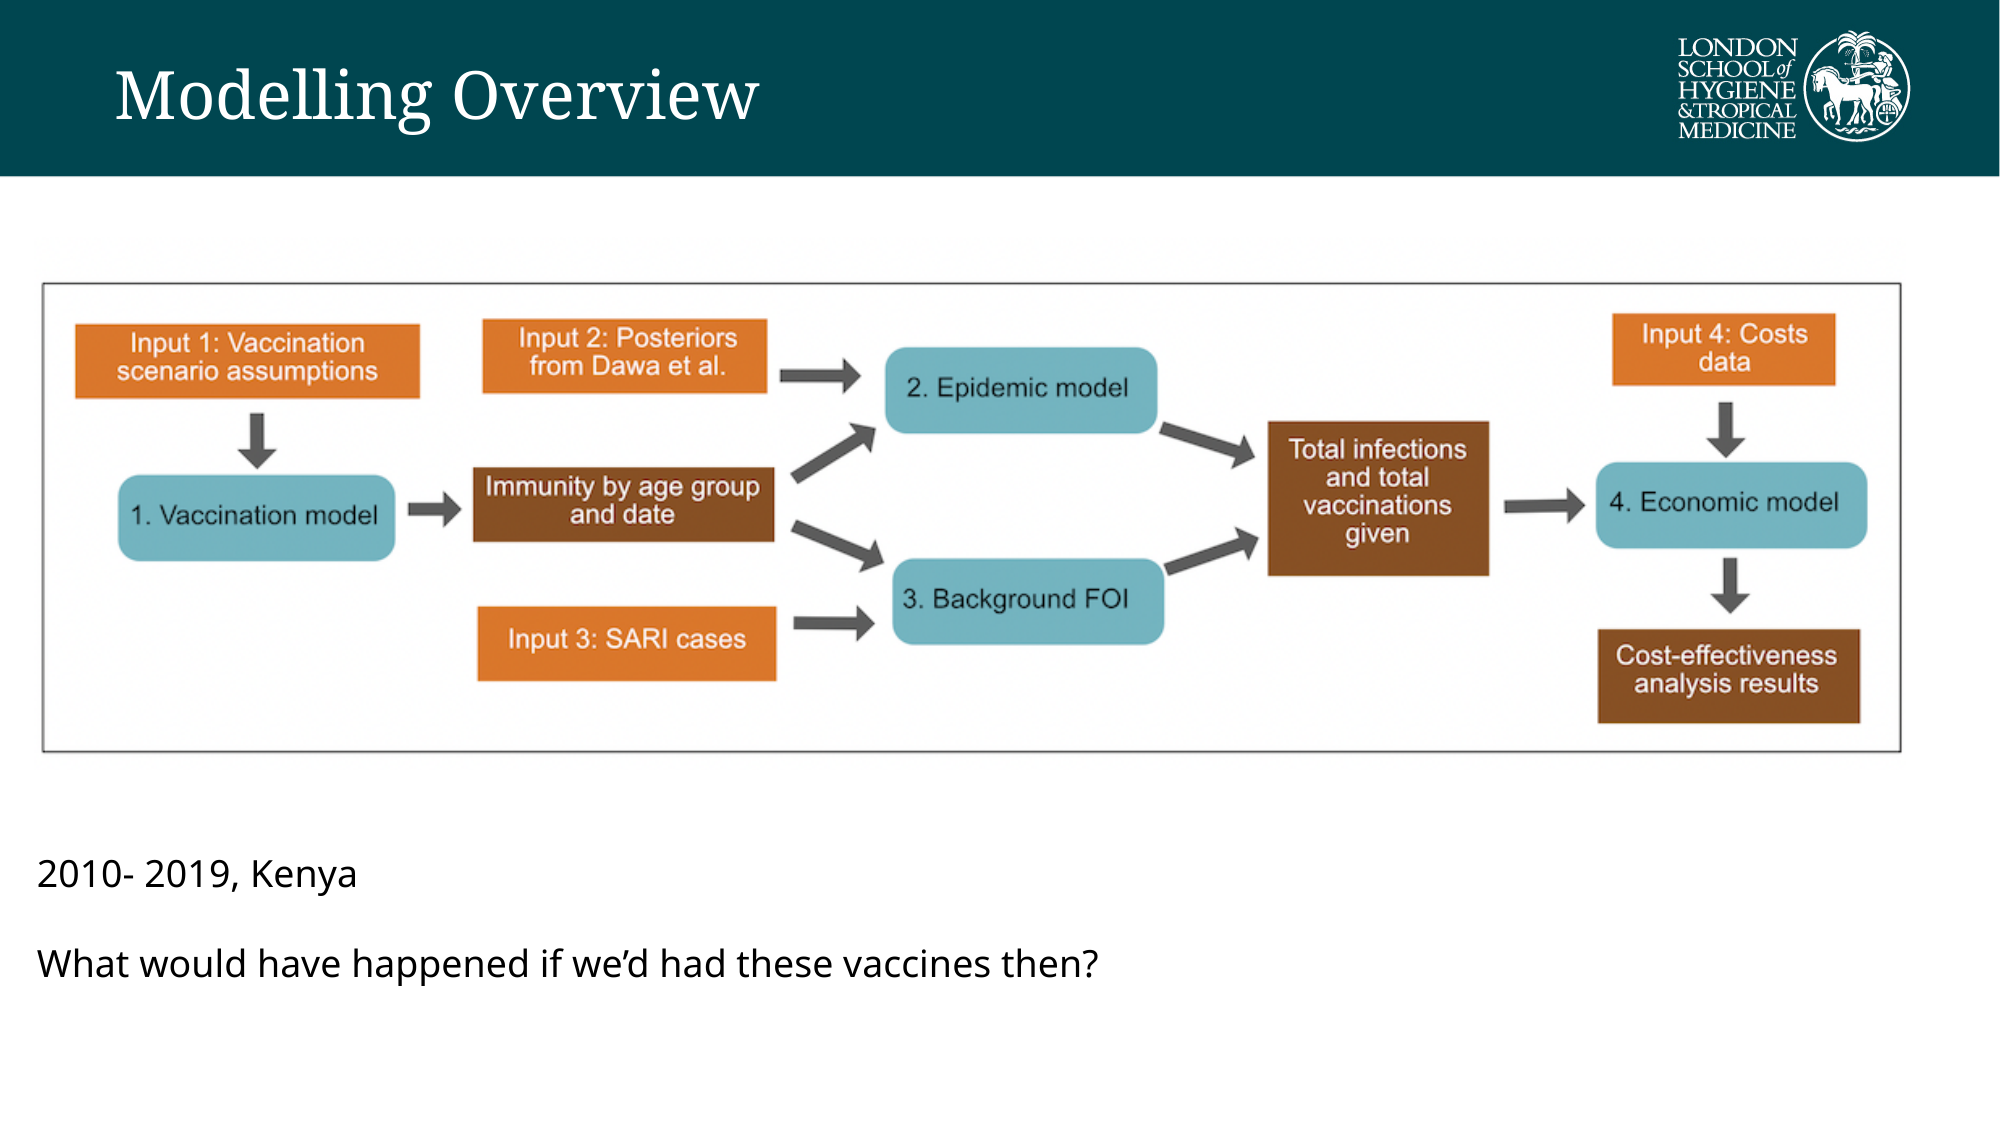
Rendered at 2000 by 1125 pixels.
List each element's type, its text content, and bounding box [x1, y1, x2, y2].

picture [0, 0, 2000, 1125]
text_box 2010- 2019, Kenya What would have happened if we’d had these vaccines then? [22, 842, 1115, 993]
title Modelling Overview [99, 45, 1656, 148]
